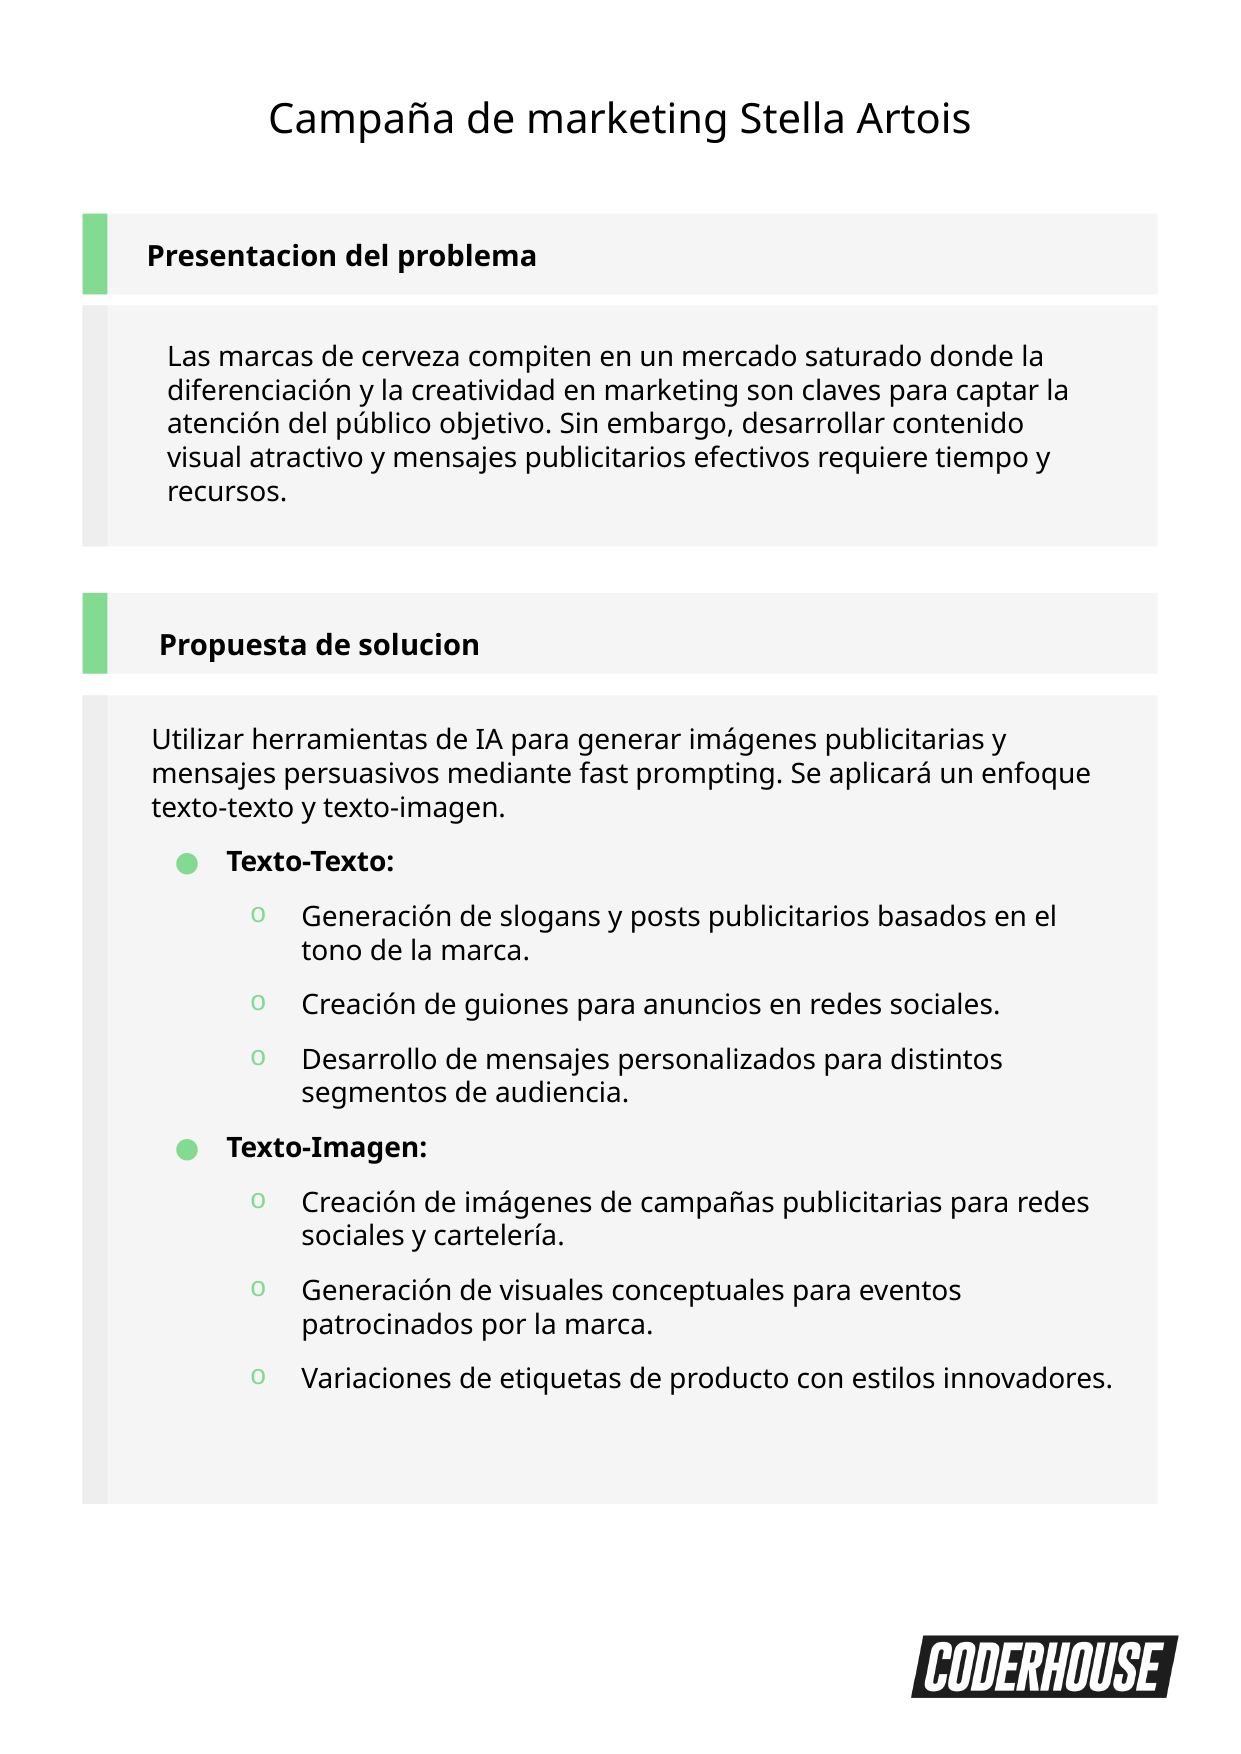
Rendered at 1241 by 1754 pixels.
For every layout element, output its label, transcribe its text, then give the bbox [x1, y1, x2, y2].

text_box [82, 213, 1158, 295]
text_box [82, 695, 1158, 1505]
text_box Campaña de marketing Stella Artois [82, 76, 1158, 157]
picture [902, 1630, 1185, 1703]
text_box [82, 592, 1158, 674]
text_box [82, 305, 1158, 547]
